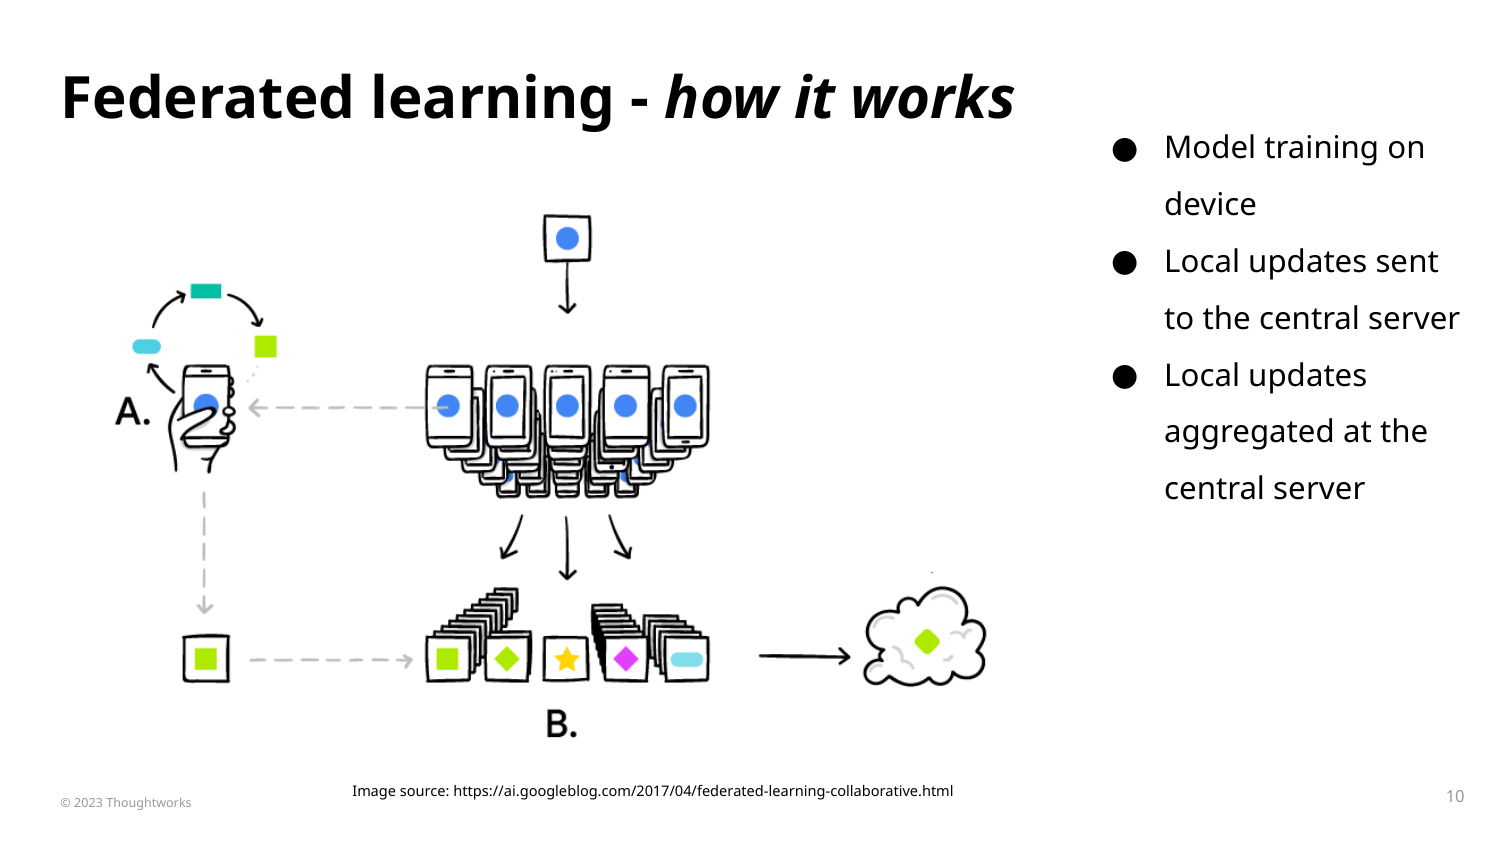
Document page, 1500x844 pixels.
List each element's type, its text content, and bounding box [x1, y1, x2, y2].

picture [0, 153, 1135, 794]
text_box Image source: https://ai.googleblog.com/2017/04/federated-learning-collaborative.html [337, 773, 1145, 809]
text_box Model training on device Local updates sent to the central server Local updates aggregated at the central server [1074, 92, 1480, 521]
slide_number ‹#› [1389, 764, 1480, 830]
title Federated learning - how it works [60, 60, 1440, 152]
